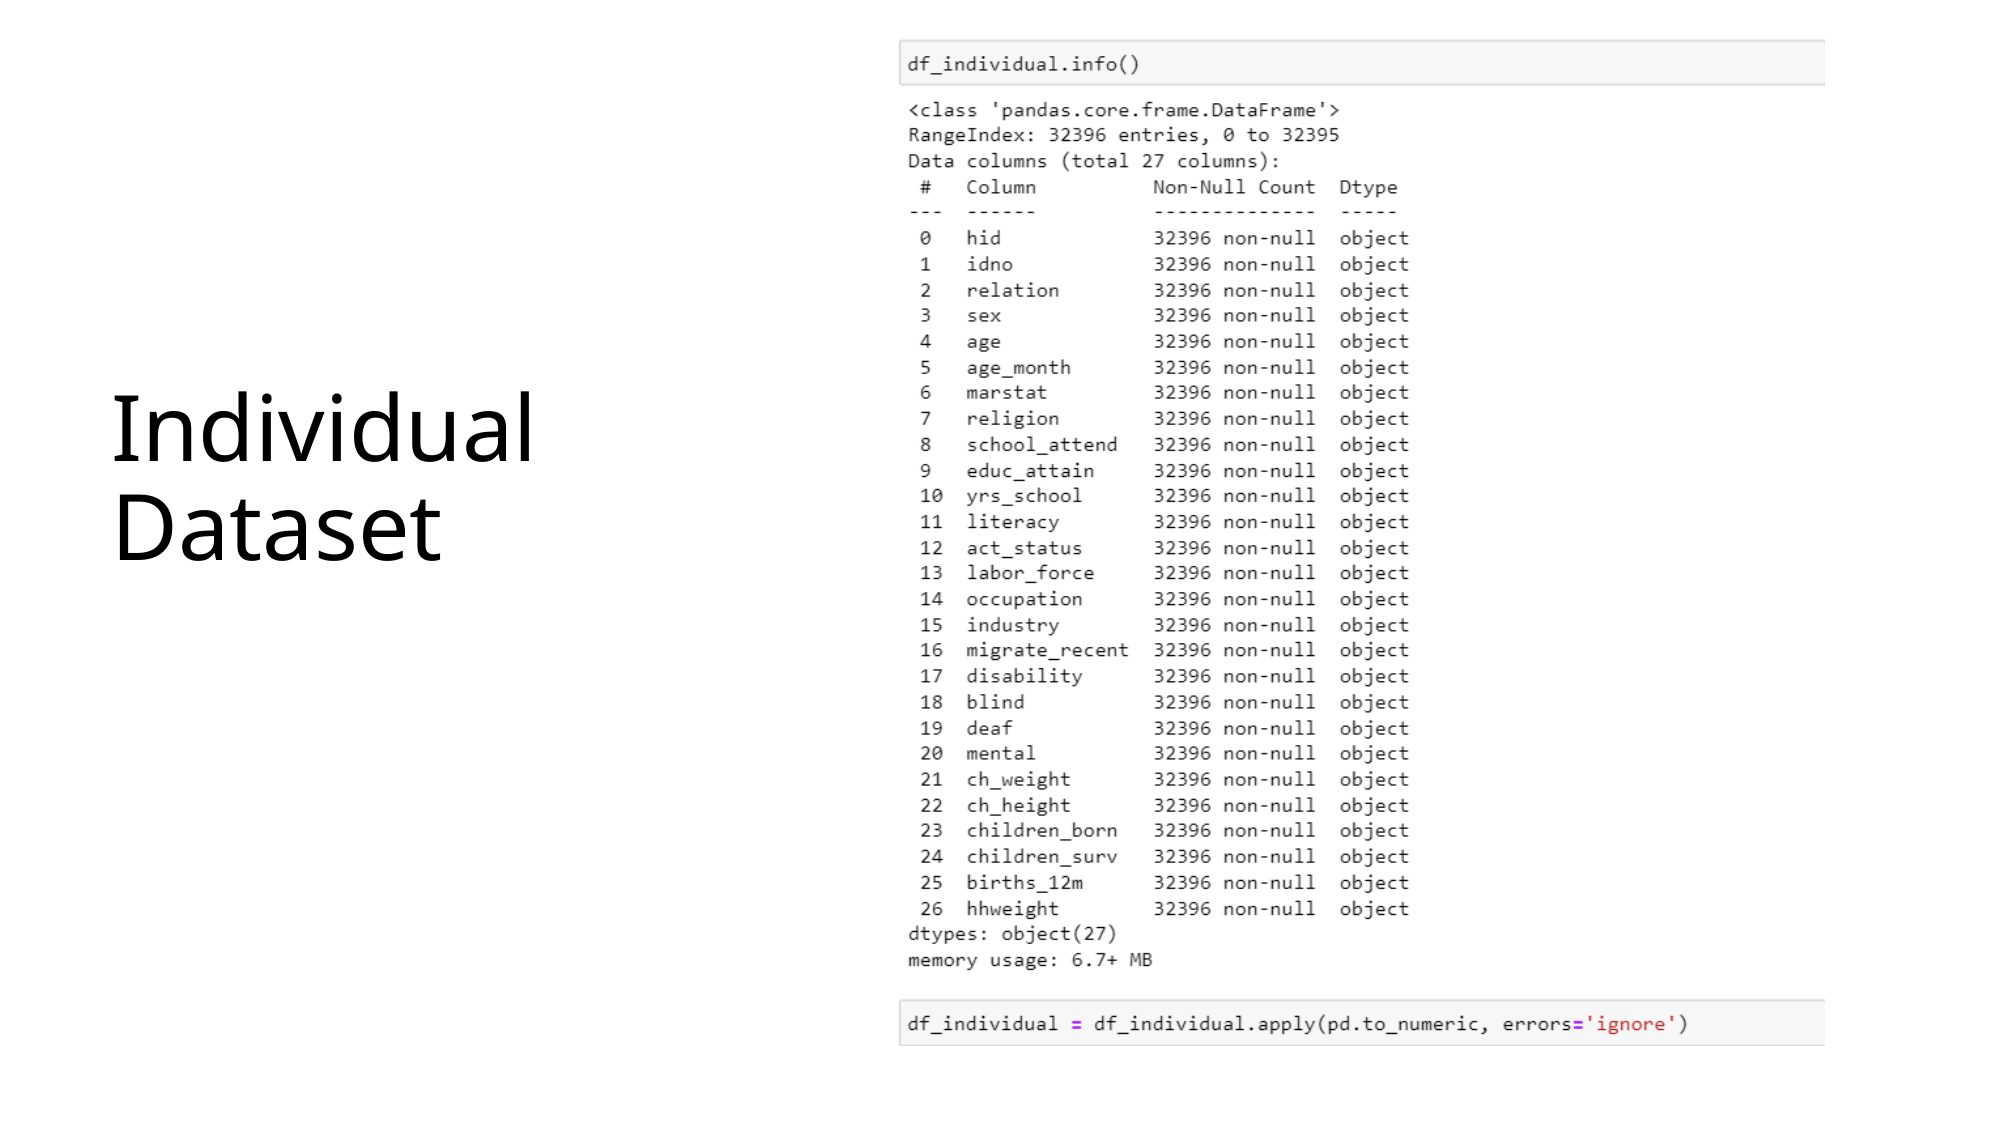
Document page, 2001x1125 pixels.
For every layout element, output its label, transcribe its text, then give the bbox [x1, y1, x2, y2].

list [898, 38, 1825, 1046]
title Individual Dataset [96, 102, 833, 859]
